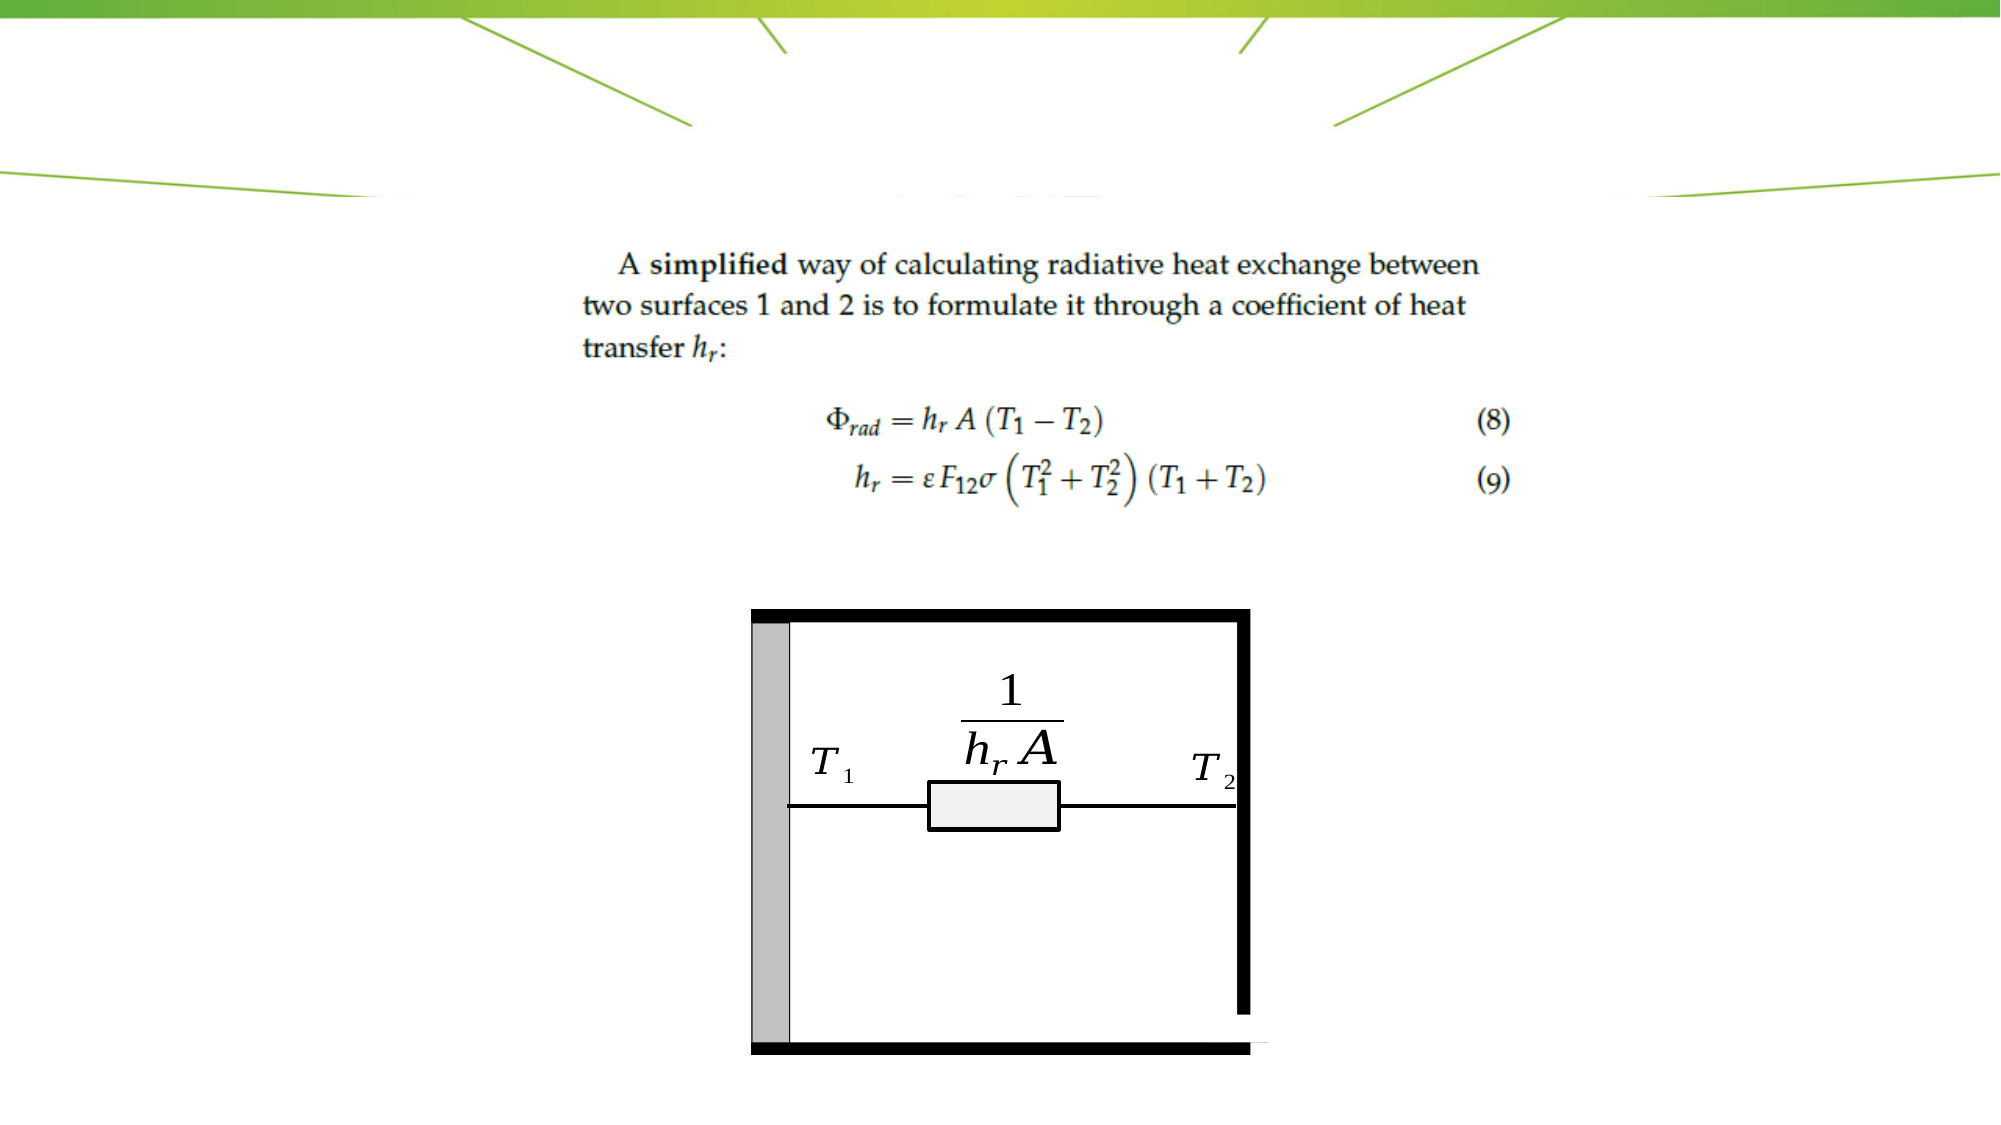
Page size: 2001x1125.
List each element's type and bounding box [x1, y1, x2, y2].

picture [751, 609, 1269, 1055]
picture [574, 243, 1530, 530]
picture [0, 0, 2000, 197]
